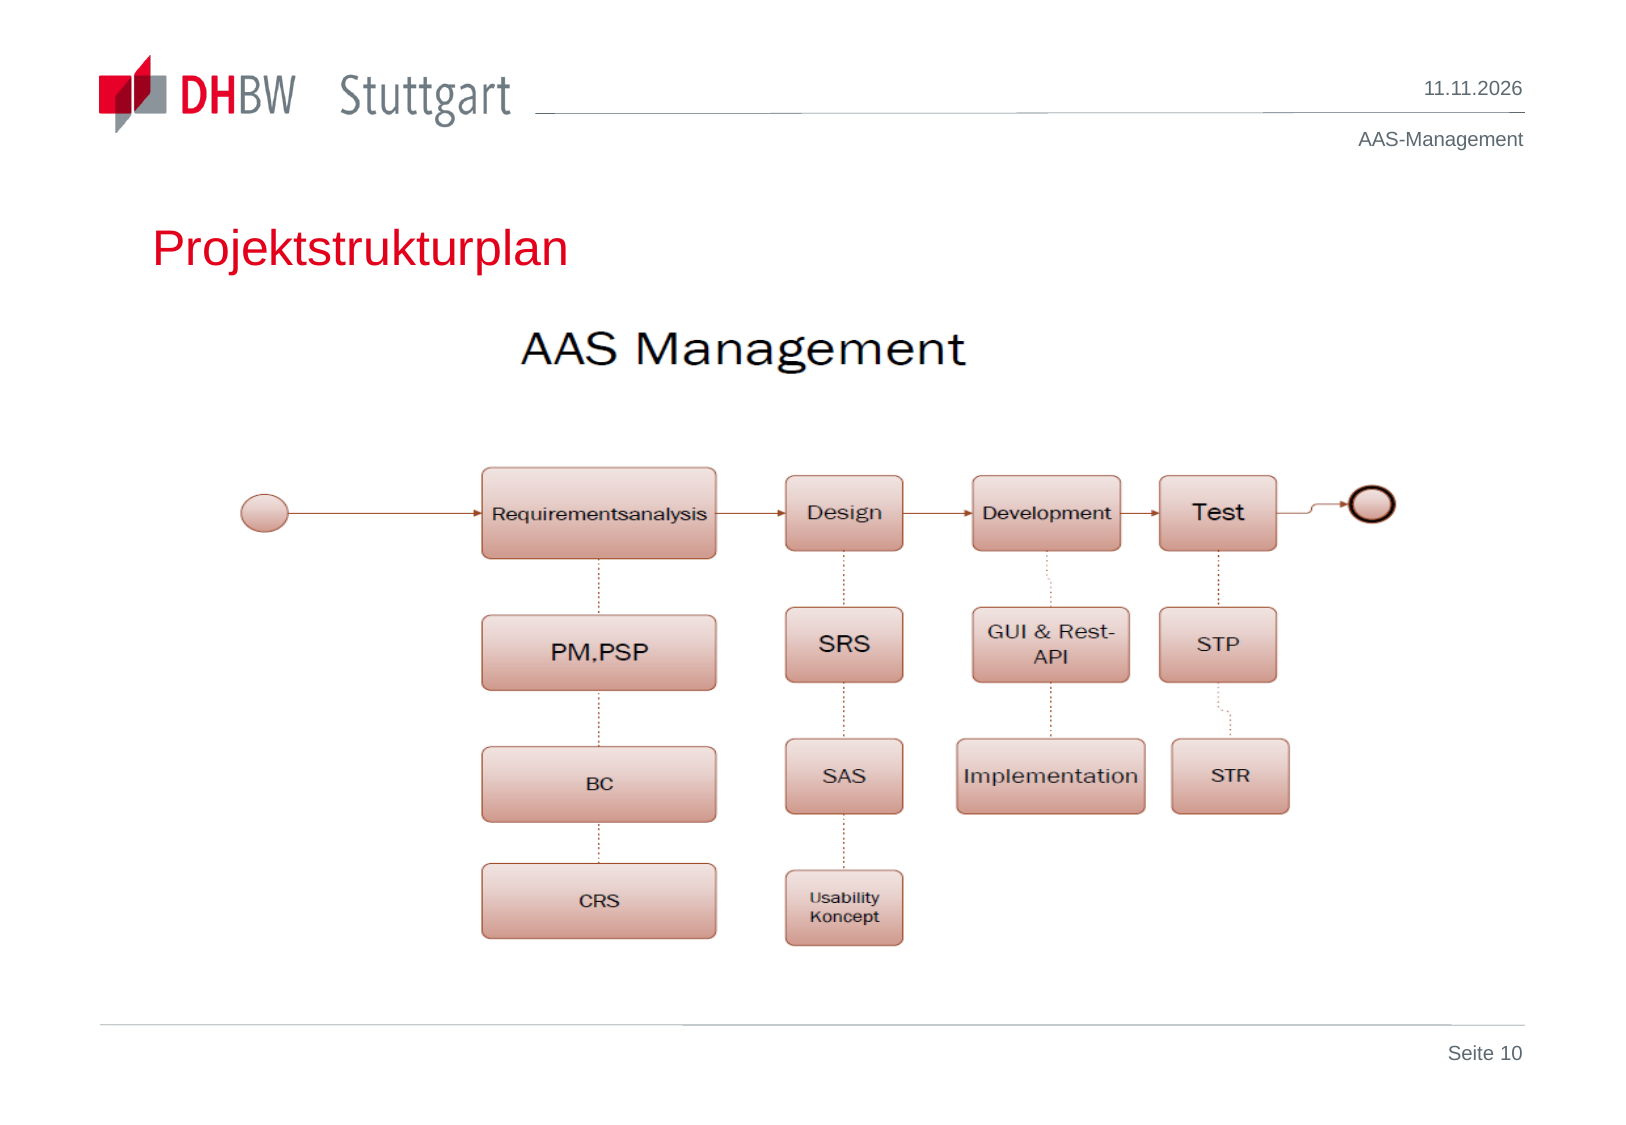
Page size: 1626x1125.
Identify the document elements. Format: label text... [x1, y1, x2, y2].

title Projektstrukturplan [137, 145, 1538, 284]
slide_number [1214, 67, 1538, 114]
picture [99, 55, 512, 133]
slide_number Seite 10 [1387, 1033, 1538, 1108]
picture [137, 281, 1429, 980]
